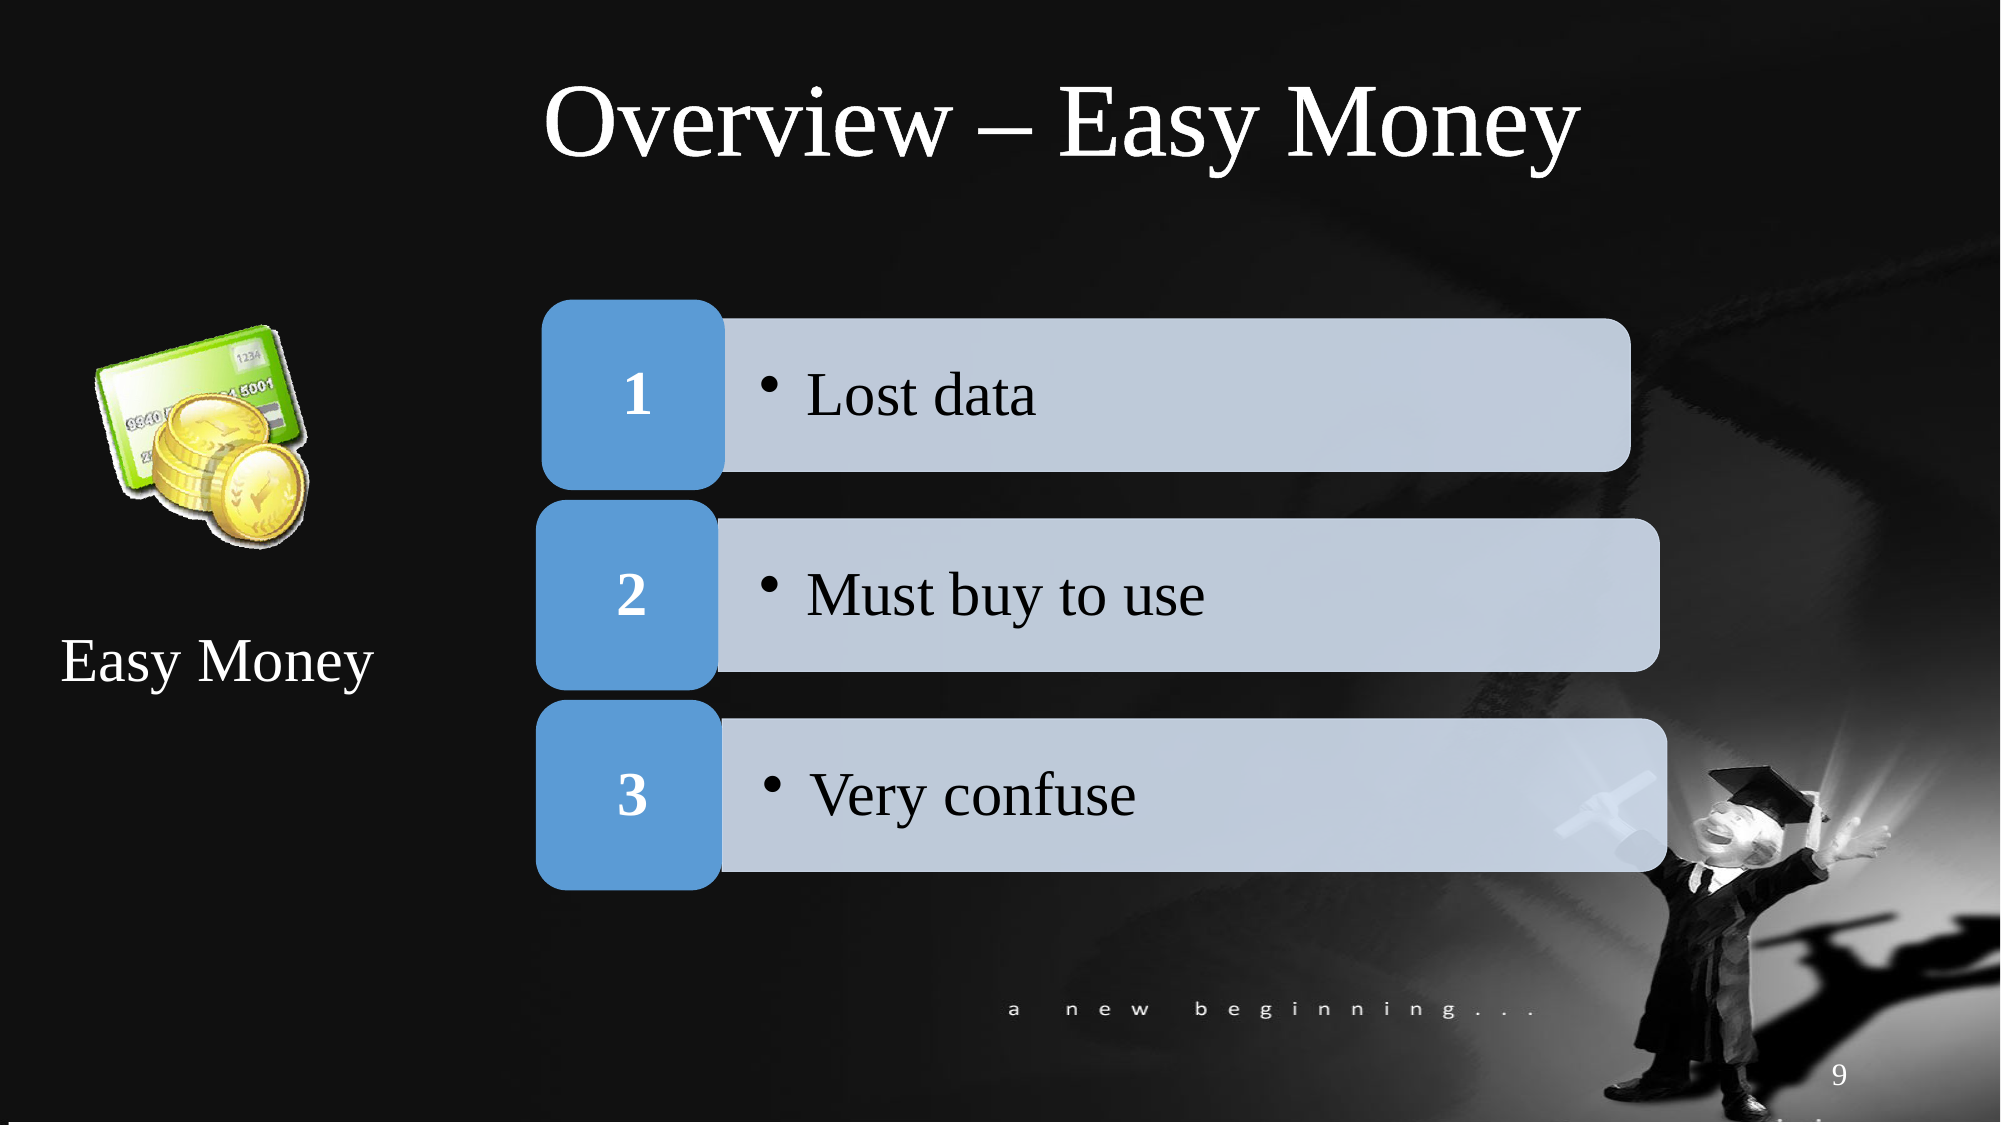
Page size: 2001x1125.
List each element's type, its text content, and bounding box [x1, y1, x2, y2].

title Overview – Easy Money [527, 0, 1813, 228]
picture [0, 0, 2001, 1125]
slide_number 9 [1325, 1042, 1863, 1103]
text_box Easy Money [45, 626, 452, 686]
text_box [452, 299, 1750, 891]
